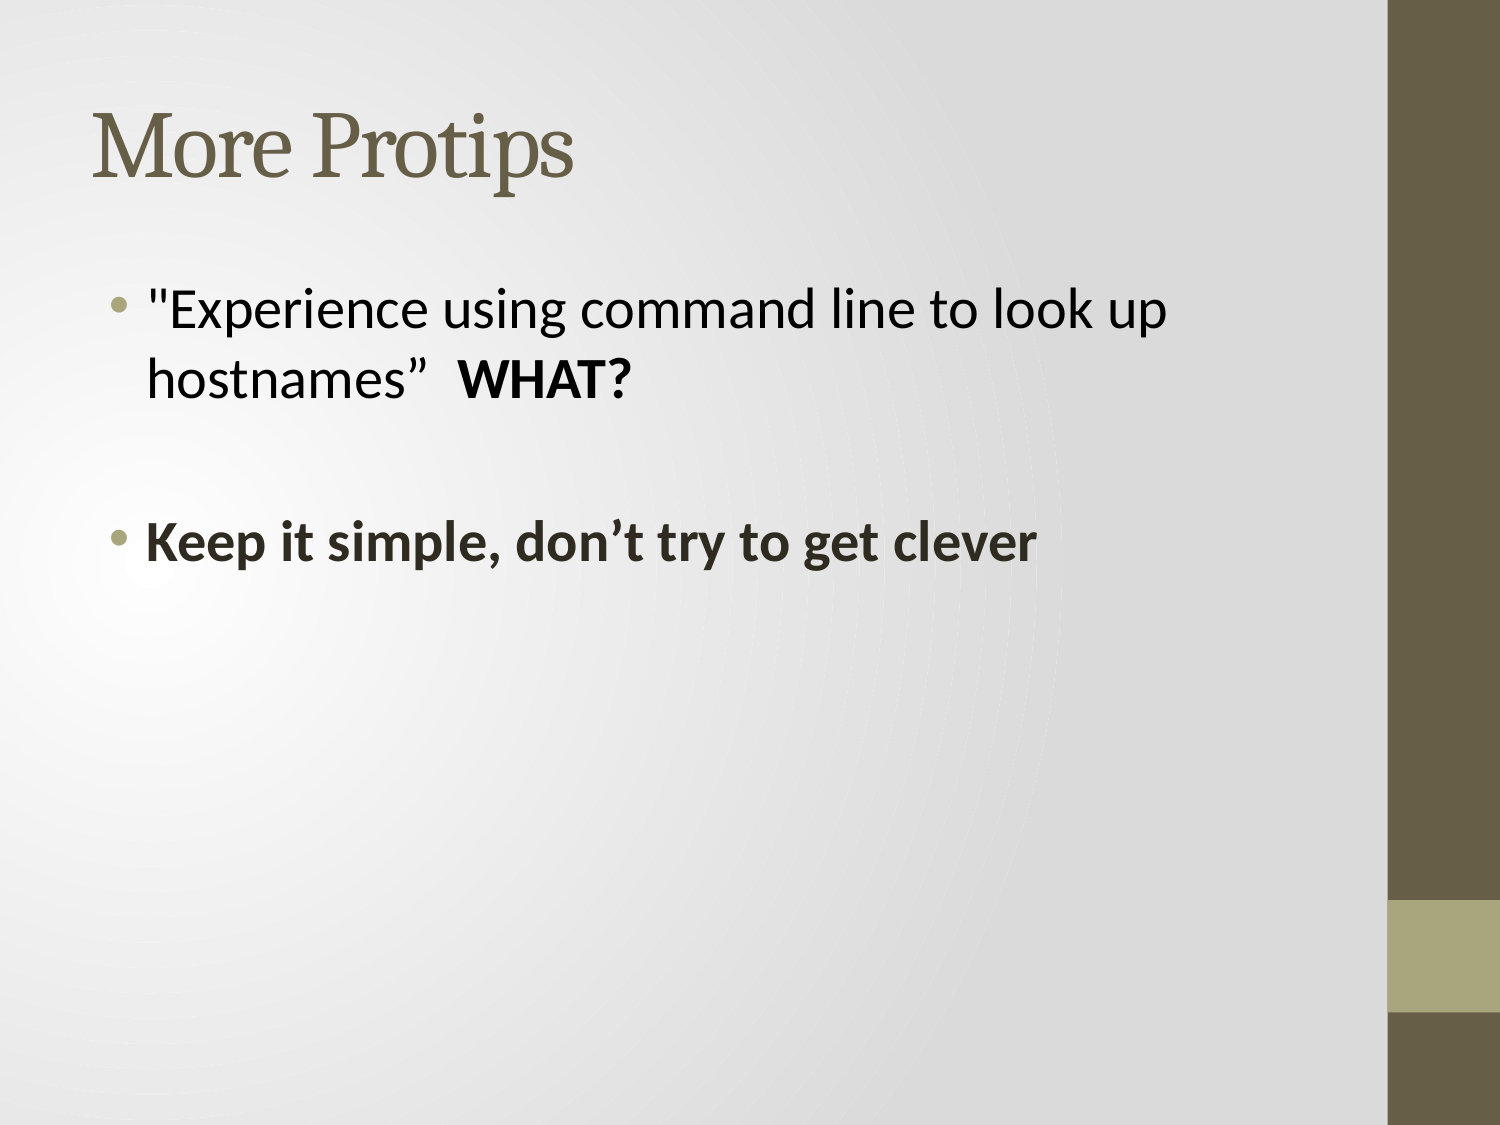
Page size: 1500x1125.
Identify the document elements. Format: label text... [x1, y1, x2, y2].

title More Protips [75, 45, 1325, 233]
list "Experience using command line to look up hostnames” WHAT? Keep it simple, don’t try to get clever [75, 262, 1325, 1050]
